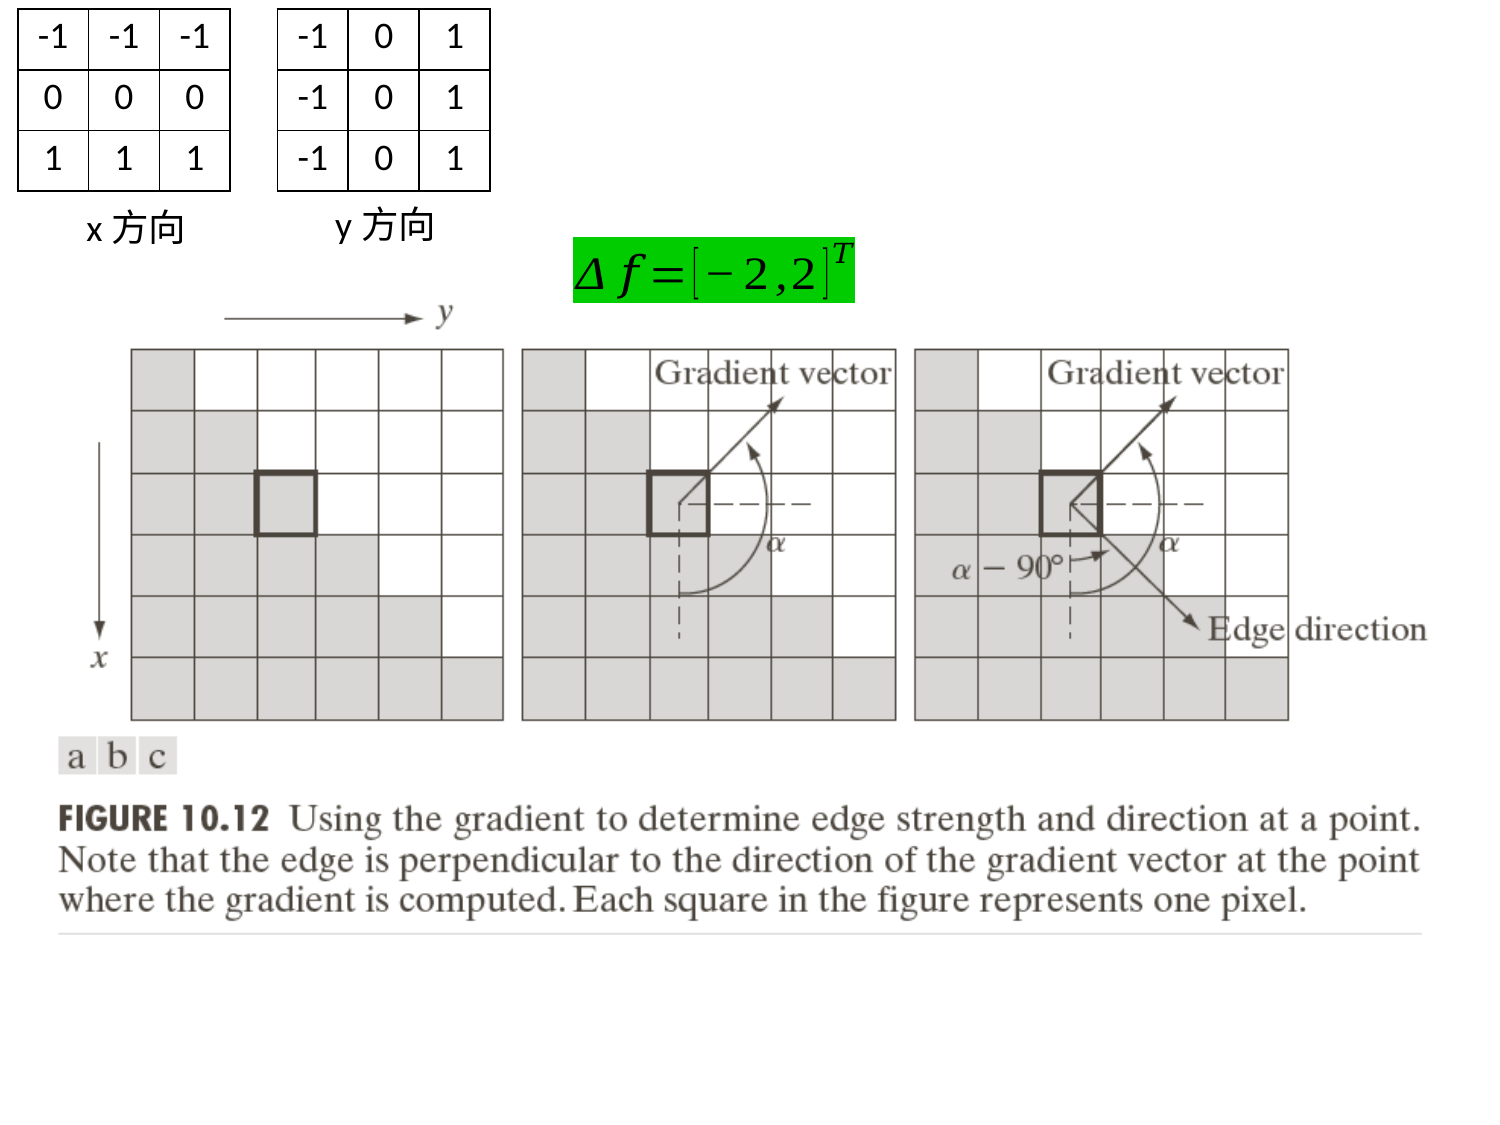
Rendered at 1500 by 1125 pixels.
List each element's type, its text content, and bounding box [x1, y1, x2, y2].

table_header -1 [19, 10, 88, 69]
table_cell 1 [19, 131, 88, 190]
table_cell 0 [349, 71, 418, 130]
picture [48, 298, 1438, 943]
table_cell -1 [278, 131, 347, 190]
table_cell 0 [349, 131, 418, 190]
text_box y方向 [320, 193, 451, 254]
table_header -1 [89, 10, 159, 69]
table_cell 1 [420, 71, 489, 130]
table_header -1 [278, 10, 347, 69]
table_cell 0 [19, 71, 88, 130]
table_cell 1 [89, 131, 159, 190]
table_cell 0 [89, 71, 159, 130]
table_cell 1 [160, 131, 229, 190]
table_header -1 [160, 10, 229, 69]
table_cell 0 [160, 71, 229, 130]
table_cell -1 [278, 71, 347, 130]
table_cell 1 [420, 131, 489, 190]
text_box x方向 [71, 196, 202, 256]
table_header 0 [349, 10, 418, 69]
table_header 1 [420, 10, 489, 69]
